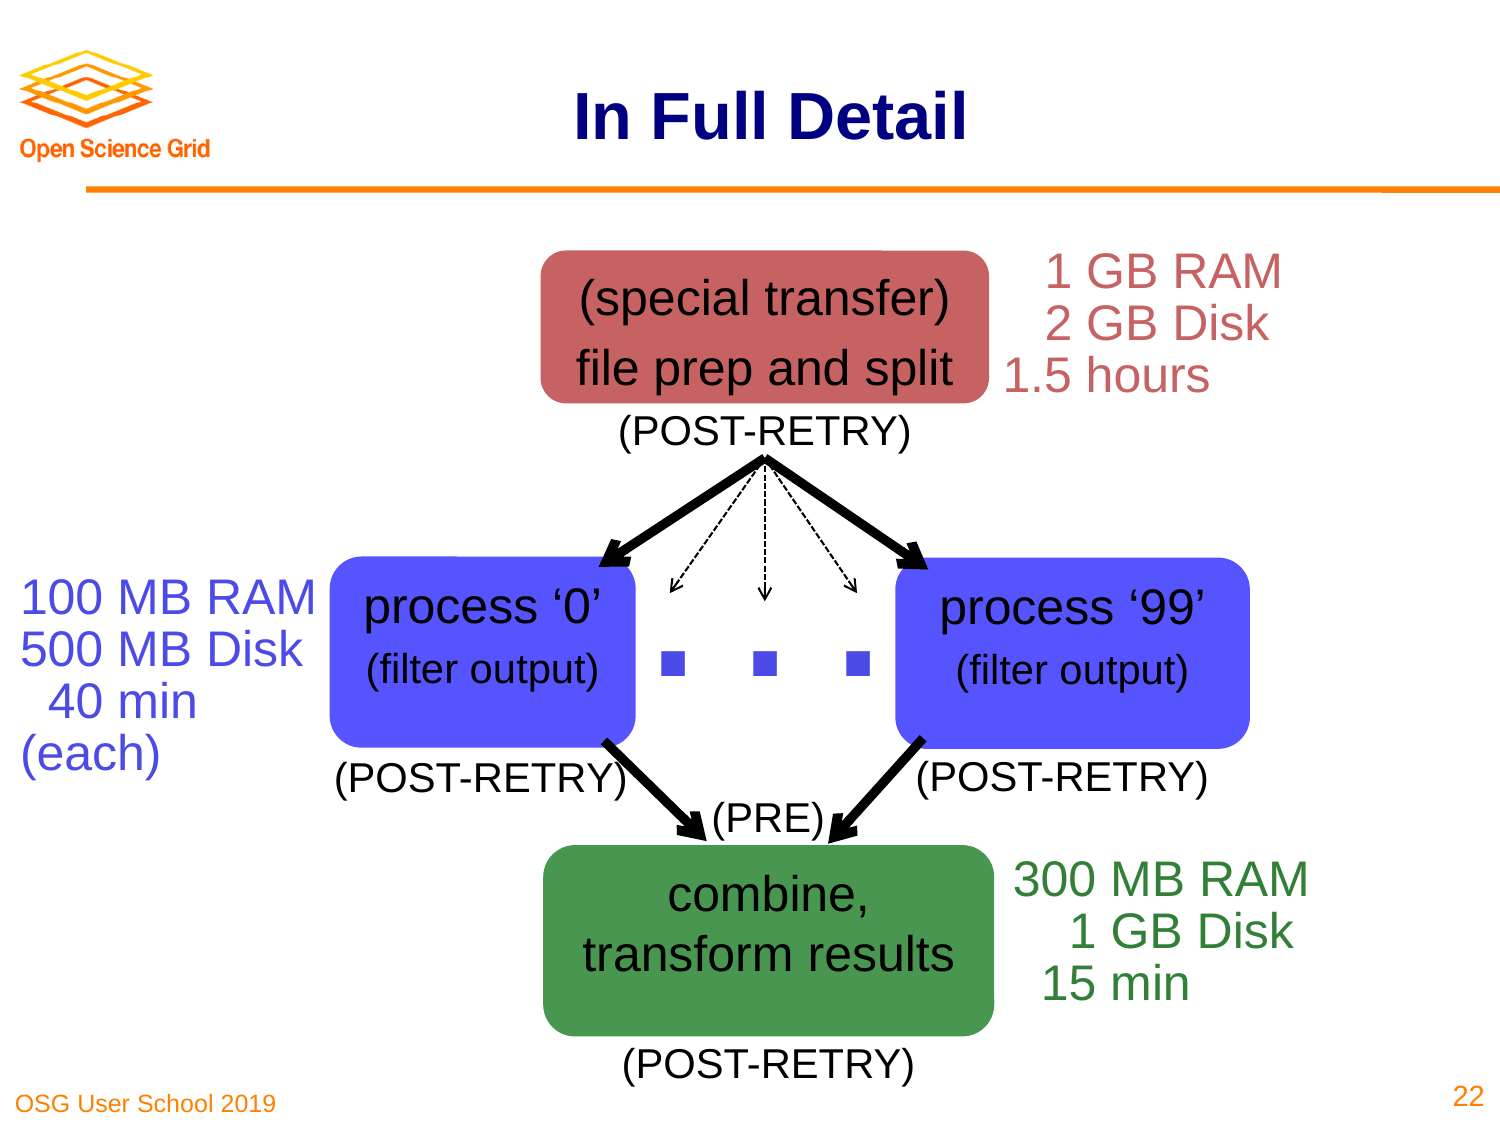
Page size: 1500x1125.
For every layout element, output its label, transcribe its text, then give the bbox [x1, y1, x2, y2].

text_box (special transfer) file prep and split (POST-RETRY) [540, 250, 959, 404]
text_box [827, 737, 924, 844]
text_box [603, 740, 707, 842]
text_box (POST-RETRY) [318, 743, 599, 809]
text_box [858, 457, 929, 570]
text_box . . . [624, 575, 908, 686]
title In Full Detail [201, 18, 1342, 207]
text_box 100 MB RAM 500 MB Disk 40 min (each) [5, 573, 380, 787]
text_box (PRE) [710, 783, 823, 848]
text_box (POST-RETRY) [928, 742, 1225, 807]
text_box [669, 457, 763, 594]
text_box 1 GB RAM 2 GB Disk 1.5 hours [959, 247, 1335, 409]
picture [0, 27, 201, 179]
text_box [766, 457, 858, 594]
slide_number 22 [1430, 1044, 1500, 1121]
text_box 300 MB RAM 1 GB Disk 15 min [998, 855, 1373, 1017]
text_box process ‘99’ (filter output) [895, 557, 1250, 749]
text_box process ‘0’ (filter output) [333, 556, 636, 743]
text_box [598, 457, 668, 568]
text_box combine, transform results (POST-RETRY) [543, 845, 995, 1037]
